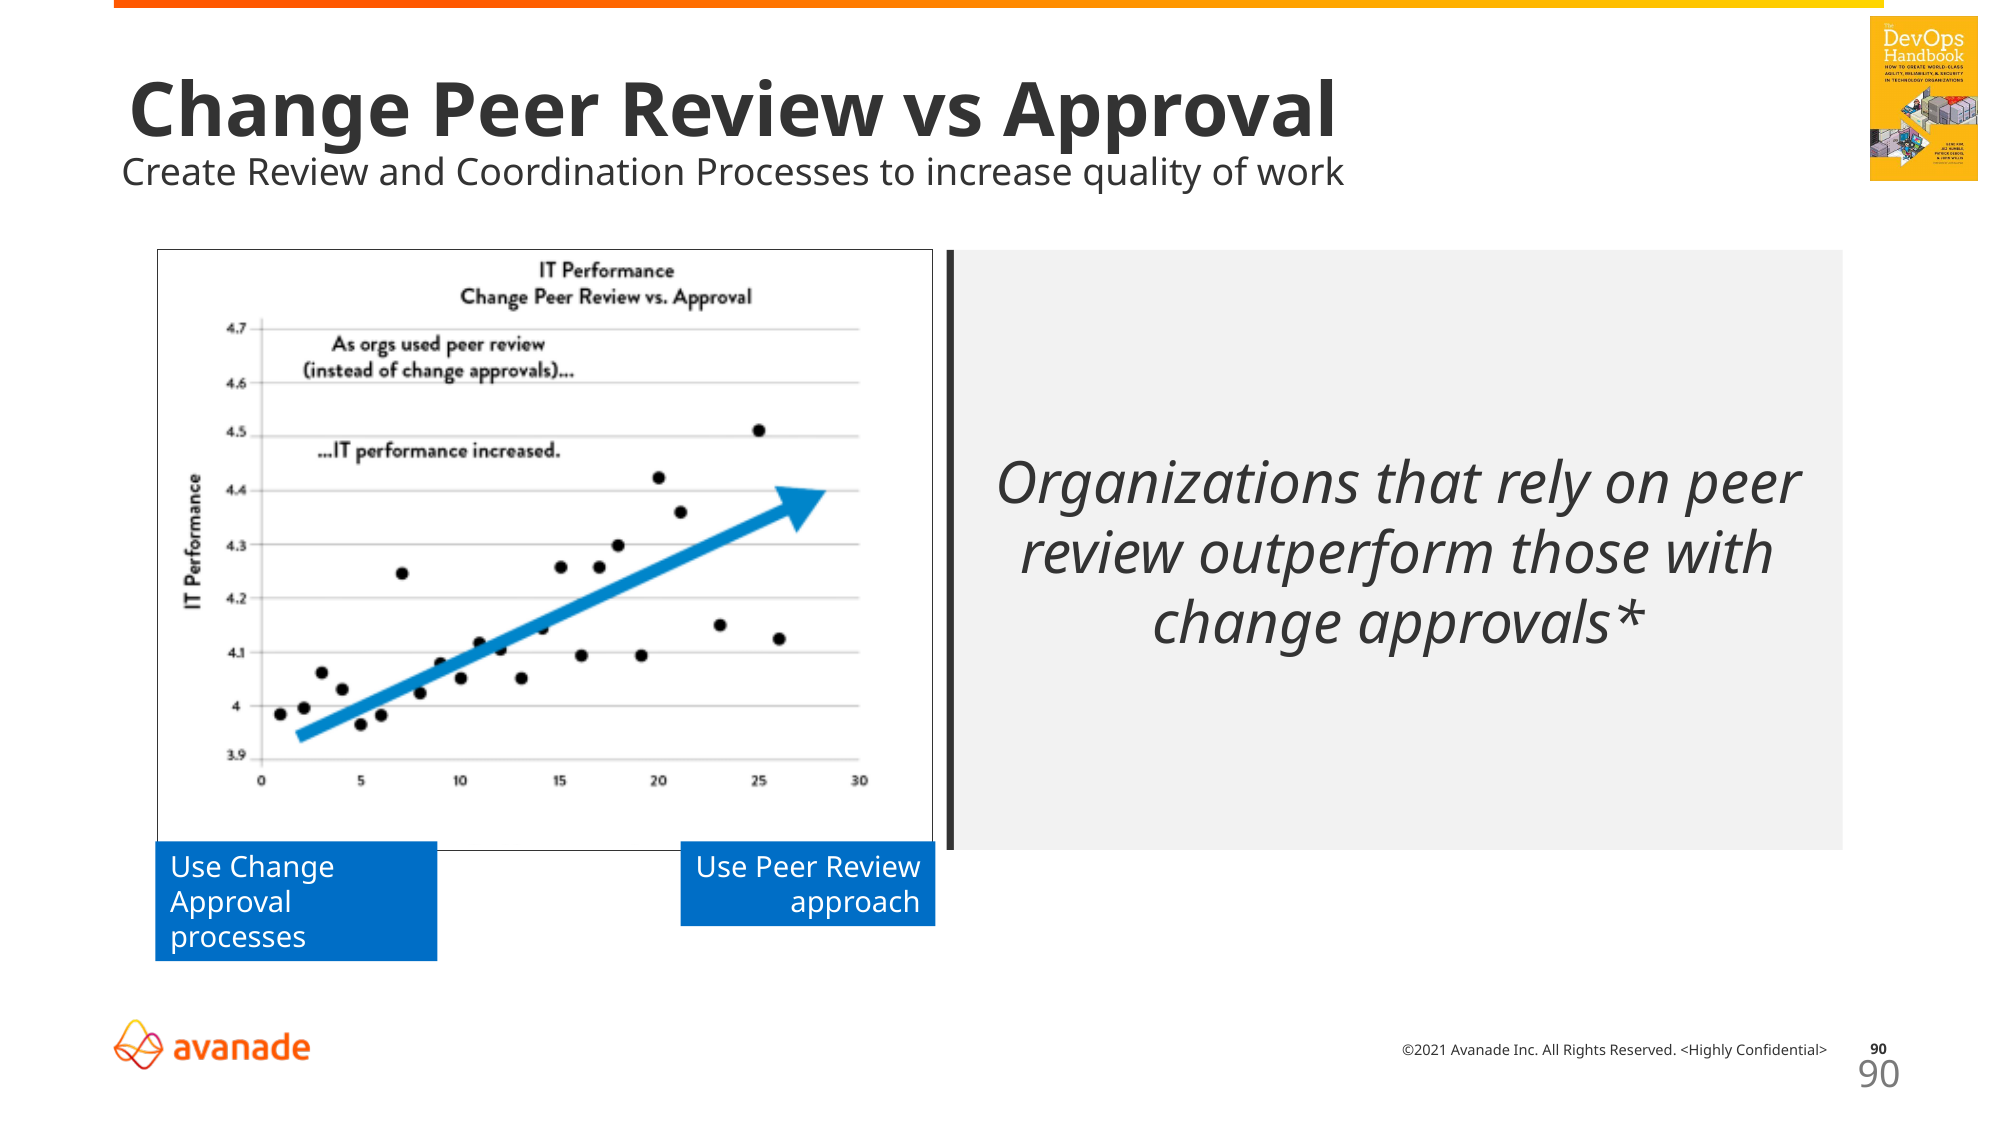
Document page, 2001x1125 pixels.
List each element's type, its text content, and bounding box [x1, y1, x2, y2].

text_box Use Peer Review approach [680, 841, 936, 927]
picture [93, 999, 339, 1090]
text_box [157, 249, 933, 851]
text_box Organizations that rely on peer review outperform those with change approvals* [953, 249, 1844, 851]
text_box Use Change Approval processes [155, 841, 438, 962]
text_box Create Review and Coordination Processes to increase quality of work [106, 140, 1361, 201]
picture [1870, 16, 1978, 181]
title Change Peer Review vs Approval [113, 64, 1883, 228]
text_box [946, 249, 953, 851]
slide_number 90 [1842, 1042, 1925, 1103]
